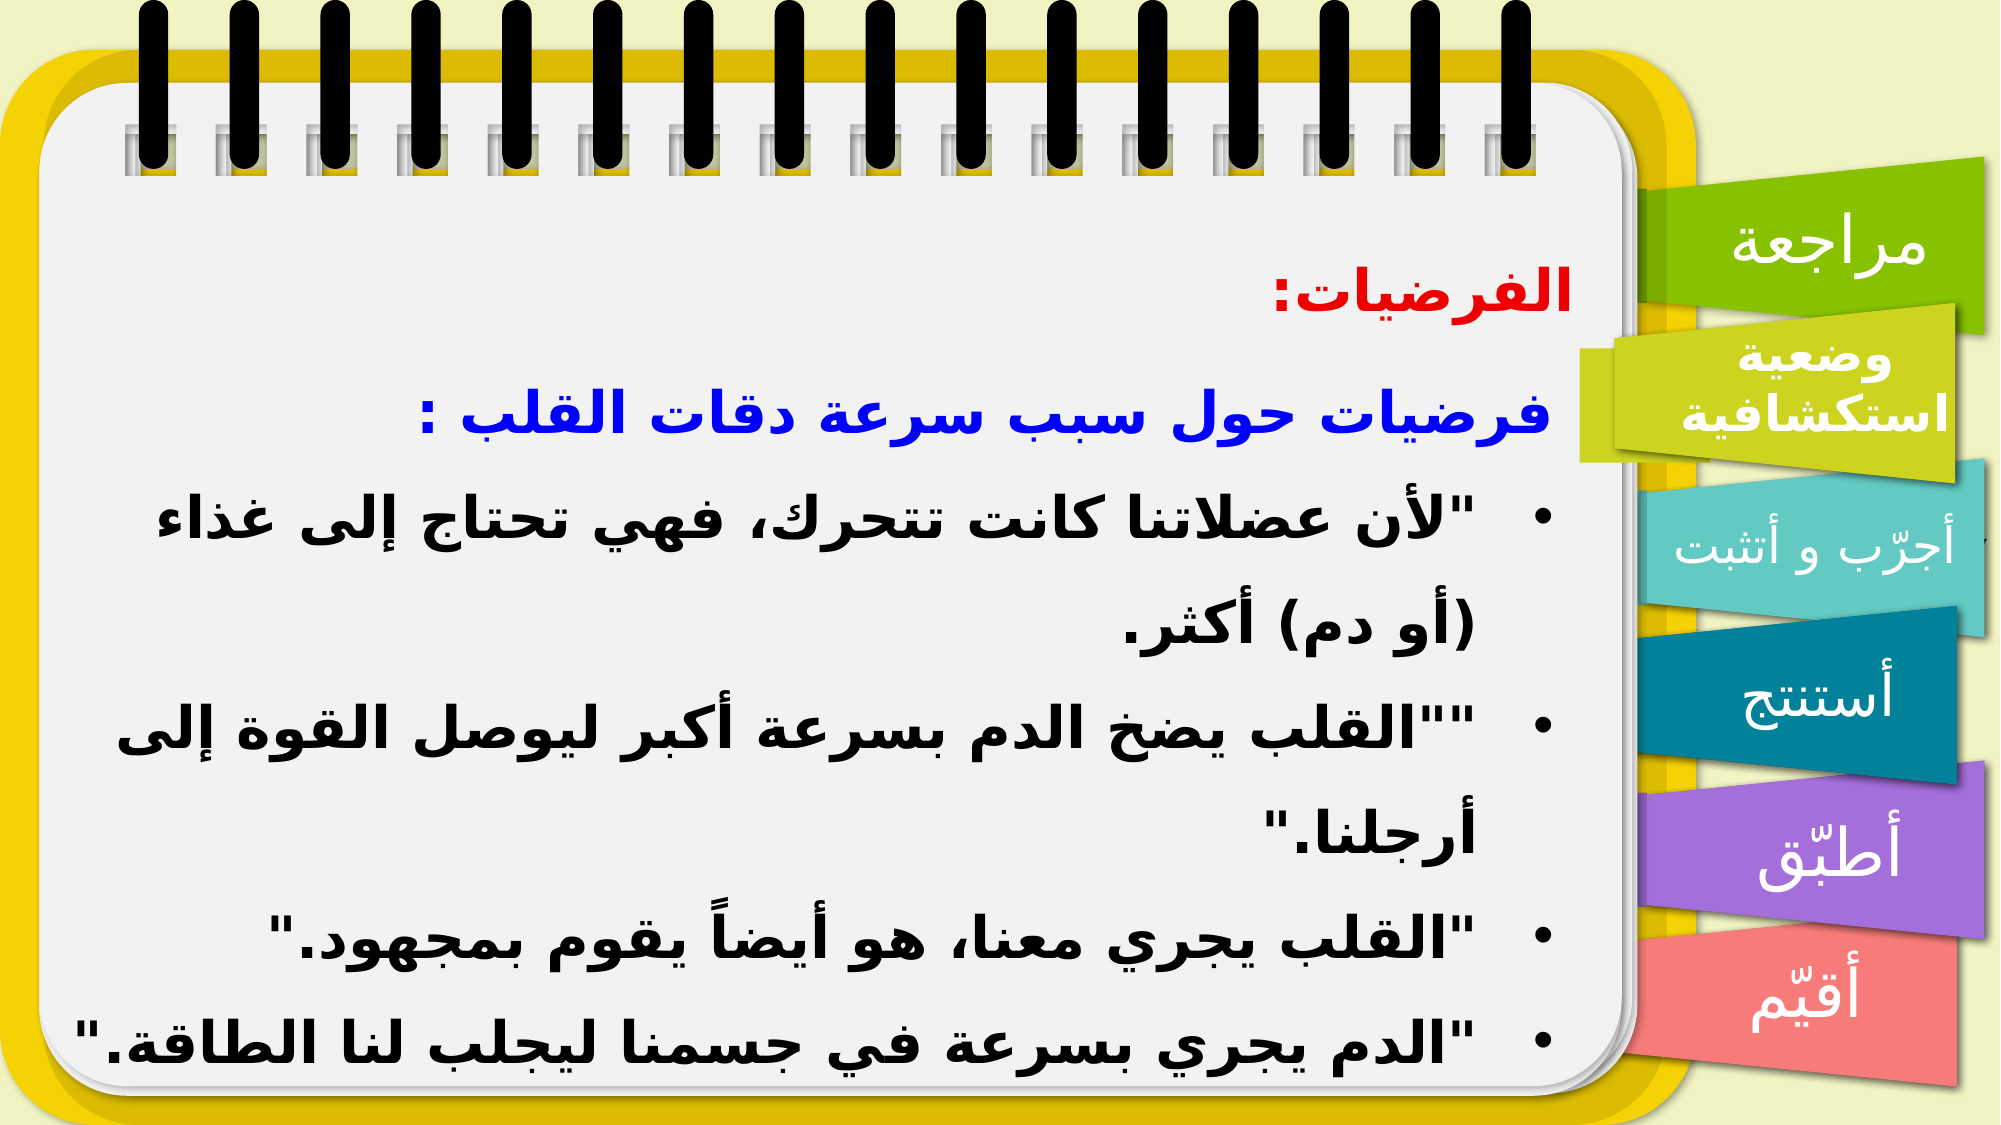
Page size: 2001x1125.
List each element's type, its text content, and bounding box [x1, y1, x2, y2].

text_box [1602, 210, 1922, 326]
text_box [1602, 773, 1922, 889]
text_box [1602, 485, 1922, 601]
text_box الفرضيات: [78, 210, 1590, 331]
text_box [1602, 348, 1922, 464]
text_box [1602, 910, 1922, 1026]
text_box فرضيات حول سبب سرعة دقات القلب : "لأن عضلاتنا كانت تتحرك، فهي تحتاج إلى غذاء (أو دم) أكثر. ""القلب يضخ الدم بسرعة أكبر ليوصل القوة إلى أرجلنا." "القلب يجري معنا، هو أيضاً يقوم بمجهود." "الدم يجري بسرعة في جسمنا ليجلب لنا الطاقة." [56, 332, 1569, 1083]
text_box [1602, 623, 1922, 739]
